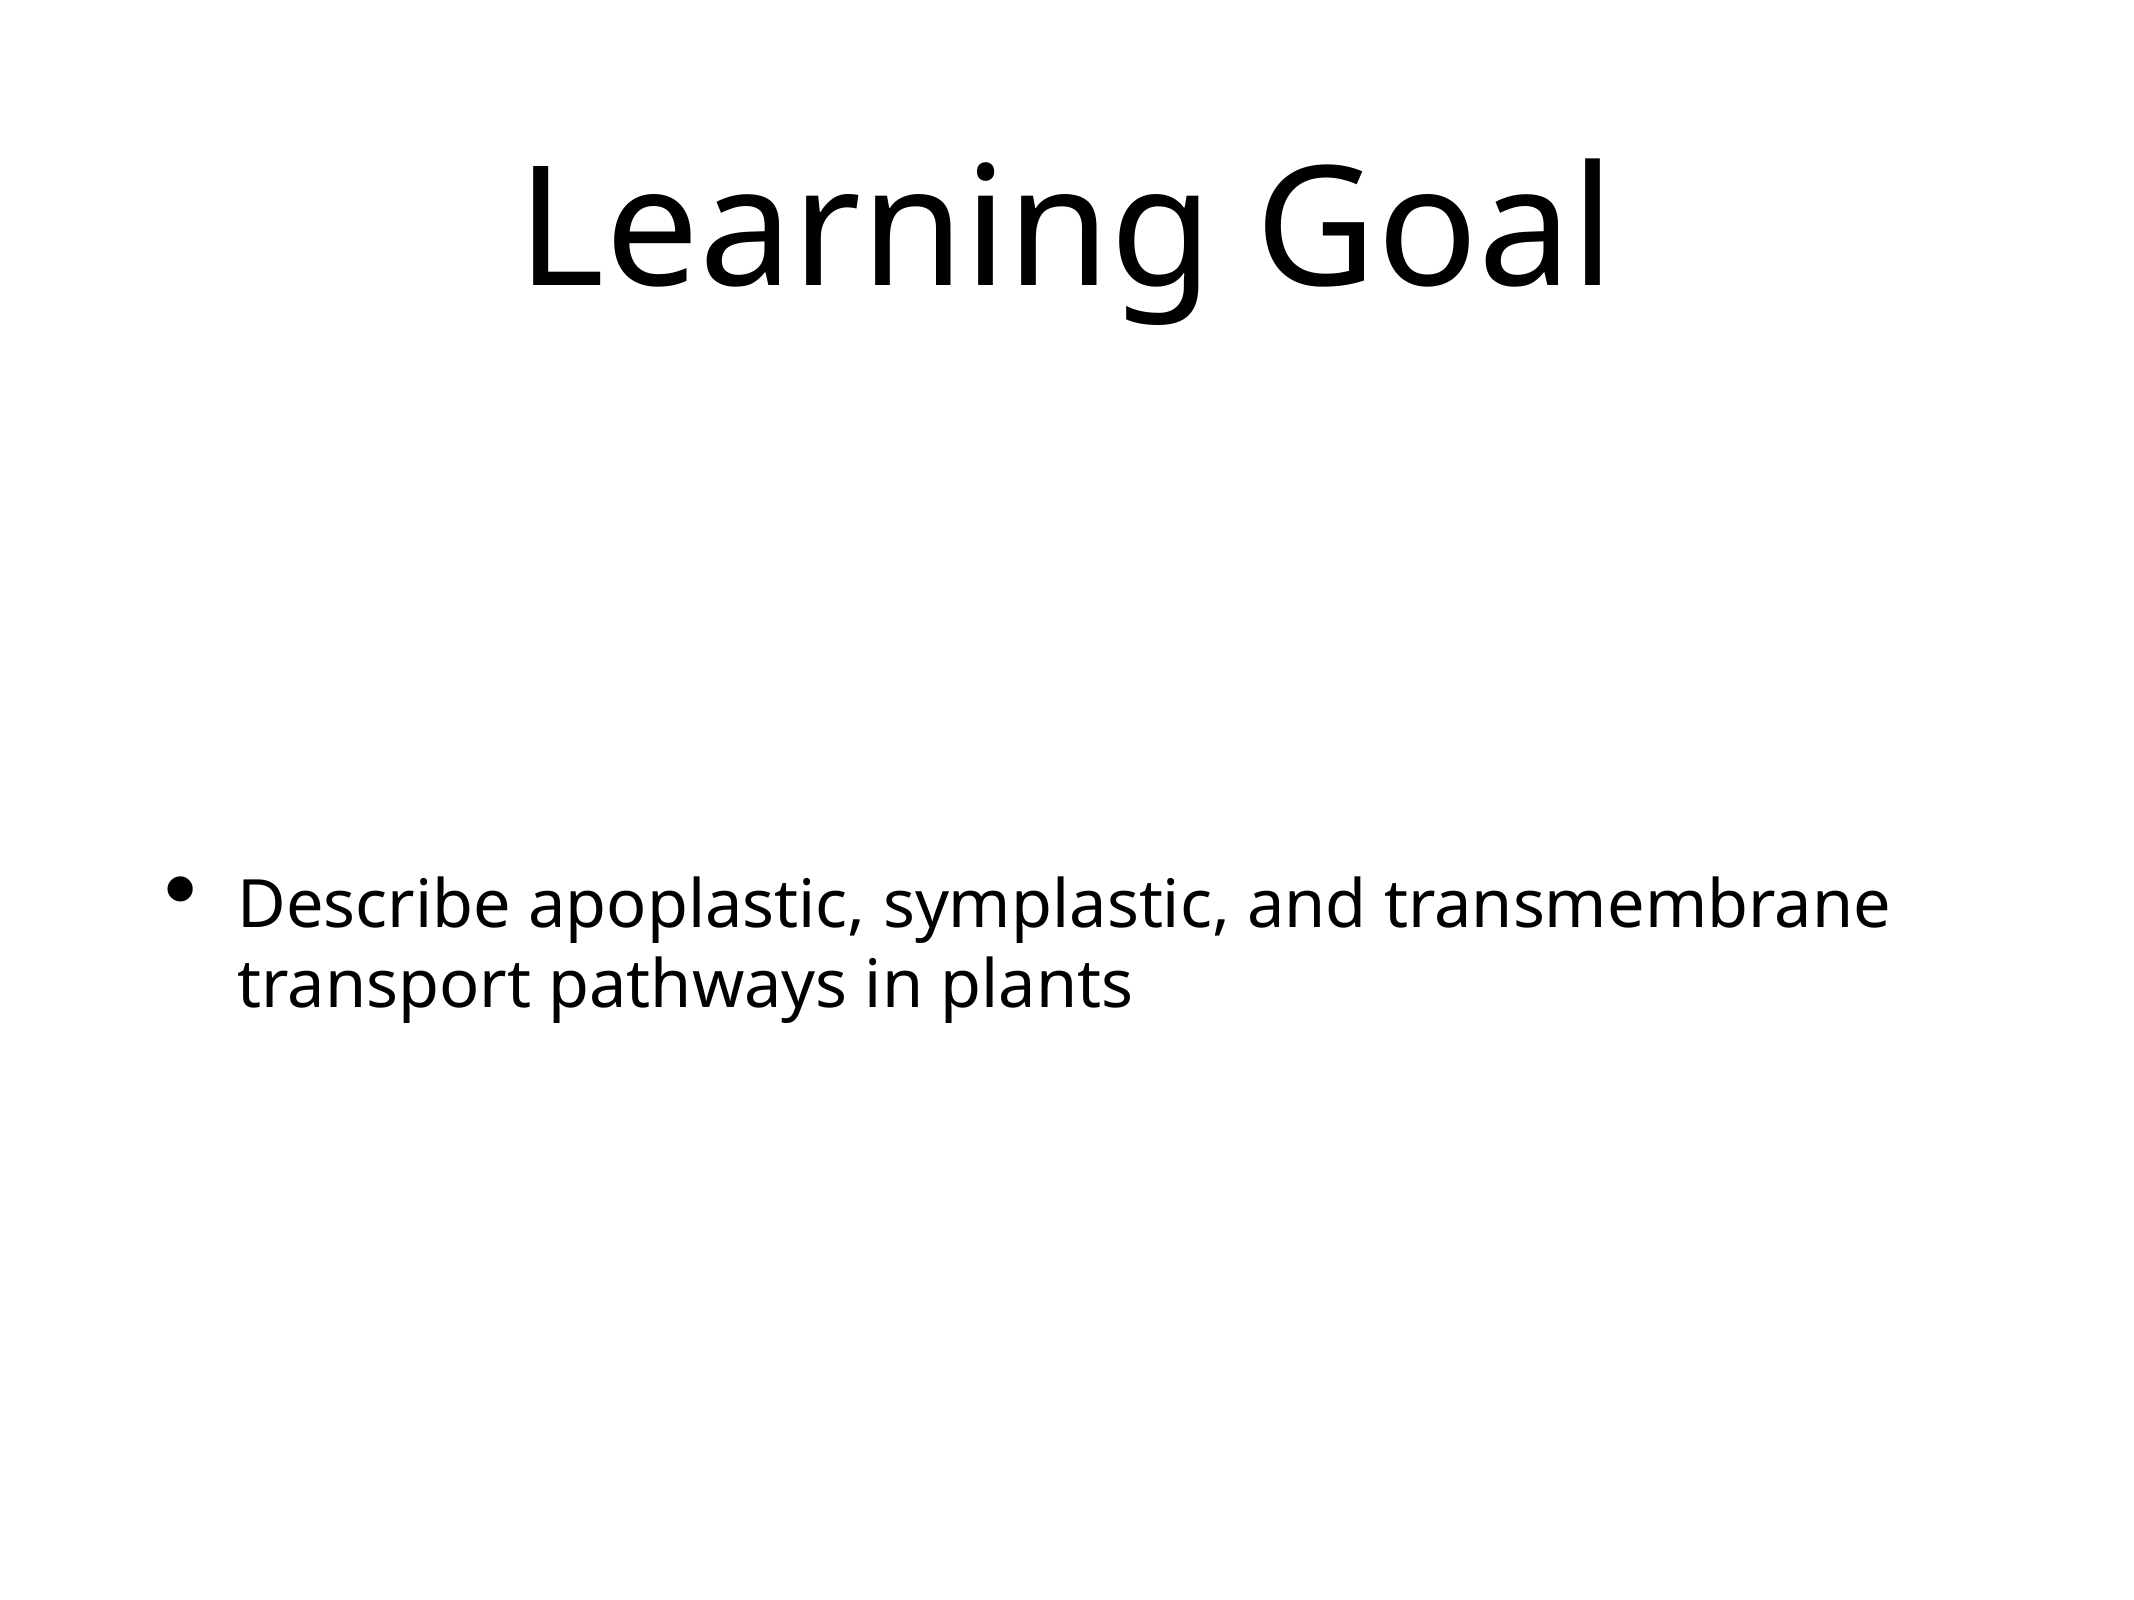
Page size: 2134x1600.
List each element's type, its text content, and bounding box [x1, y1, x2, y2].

list Describe apoplastic, symplastic, and transmembrane transport pathways in plants [155, 424, 1978, 1457]
title Learning Goal [155, 41, 1978, 397]
